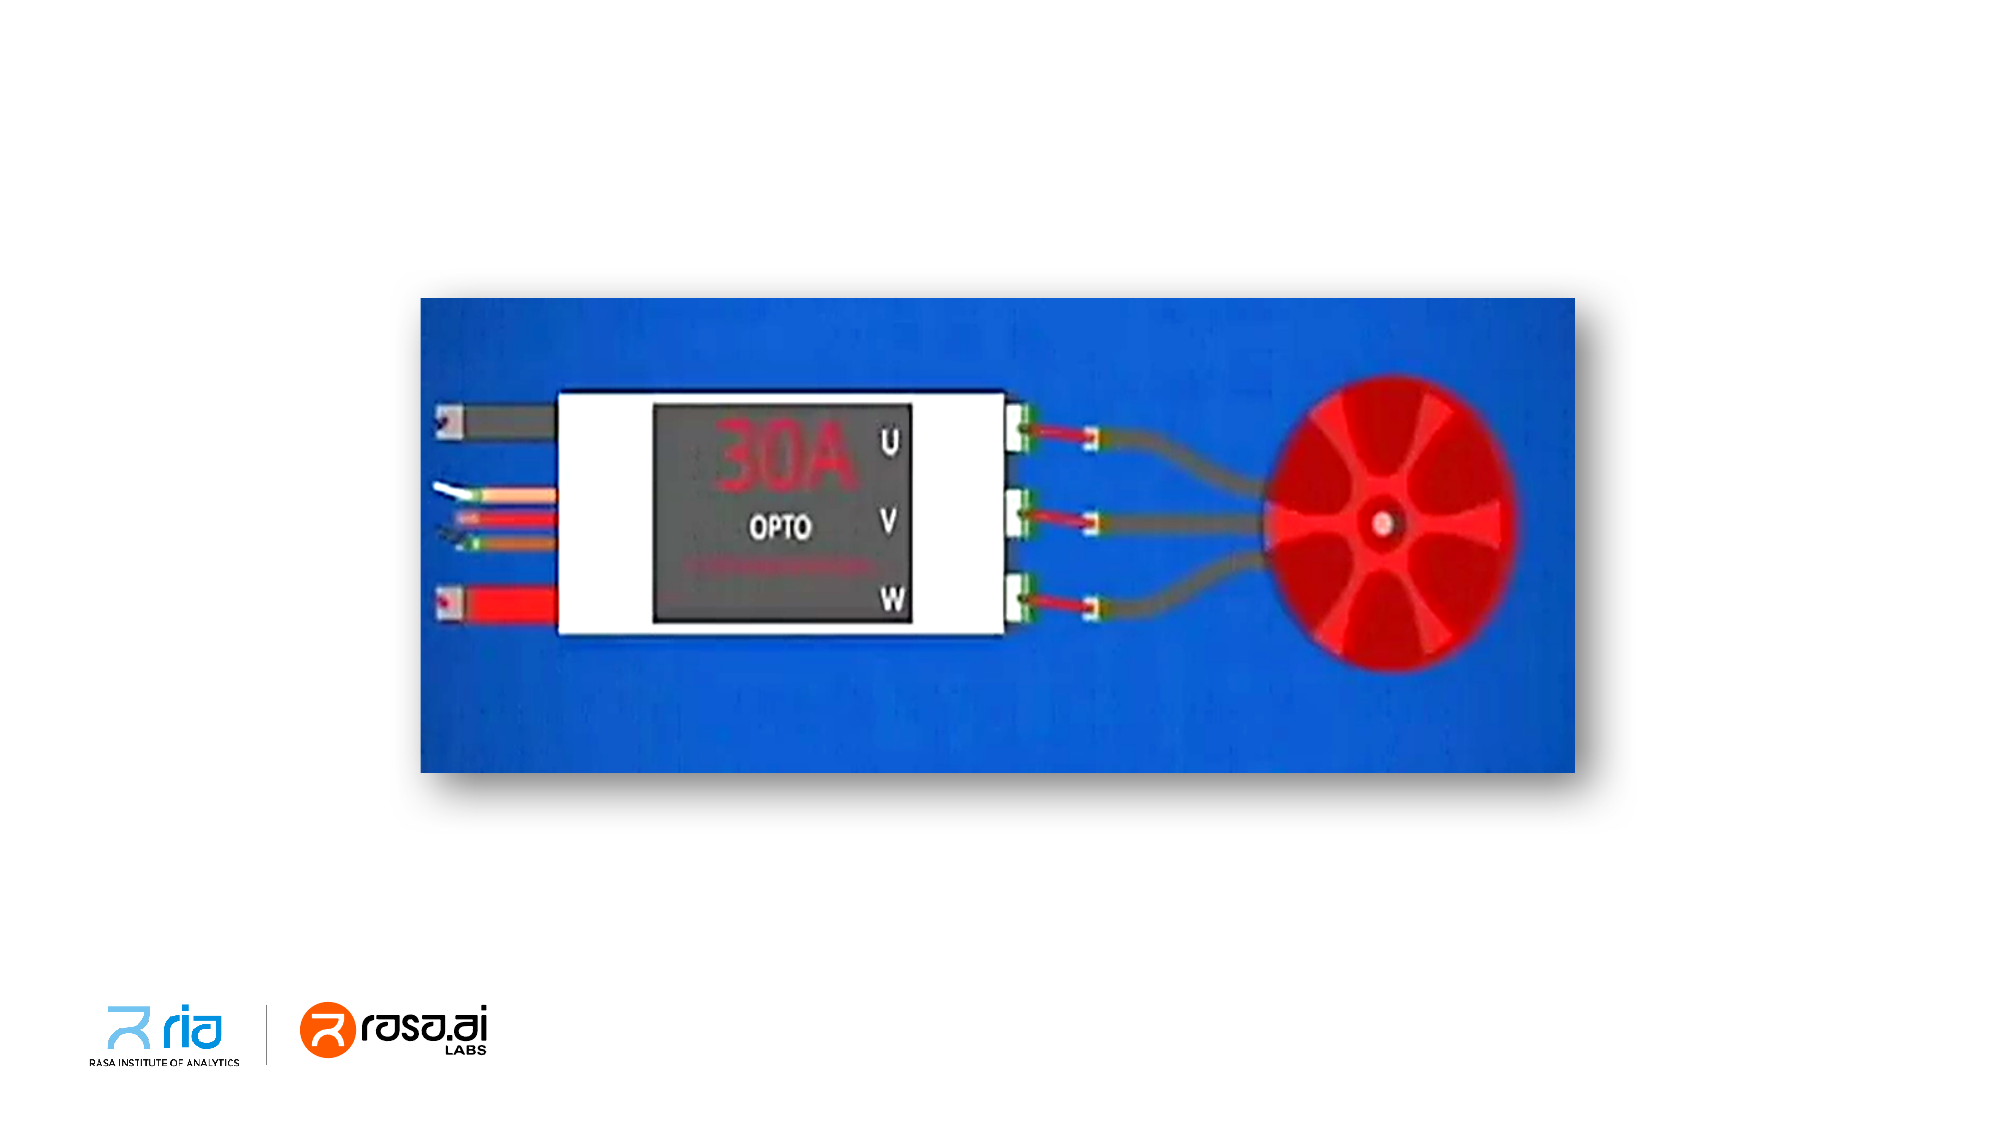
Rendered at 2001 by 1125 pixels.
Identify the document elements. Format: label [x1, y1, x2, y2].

picture [420, 298, 1576, 773]
picture [78, 992, 250, 1078]
